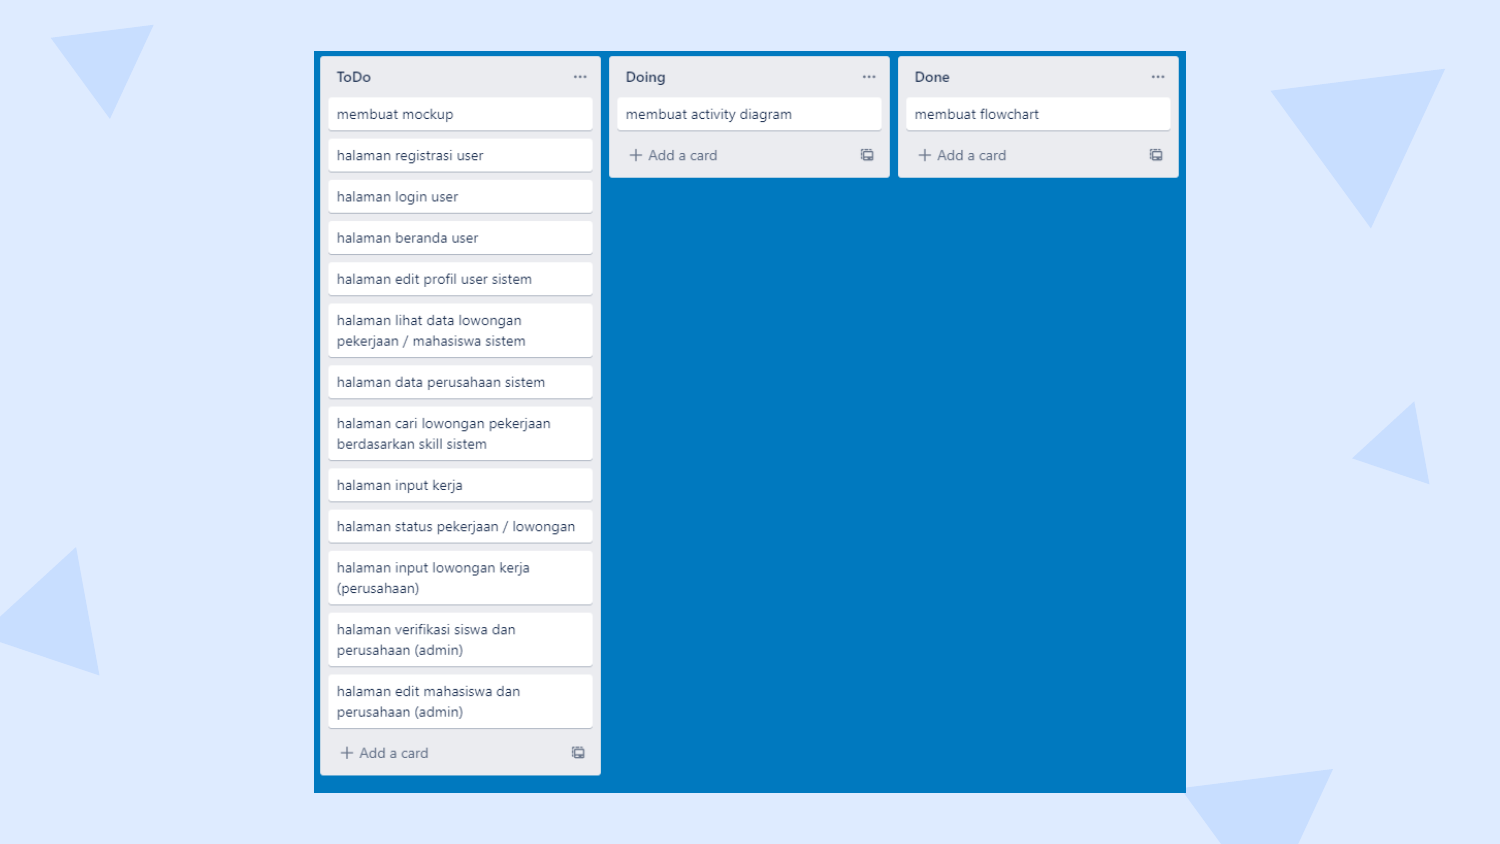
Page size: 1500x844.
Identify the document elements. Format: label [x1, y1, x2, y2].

picture [314, 50, 1186, 793]
